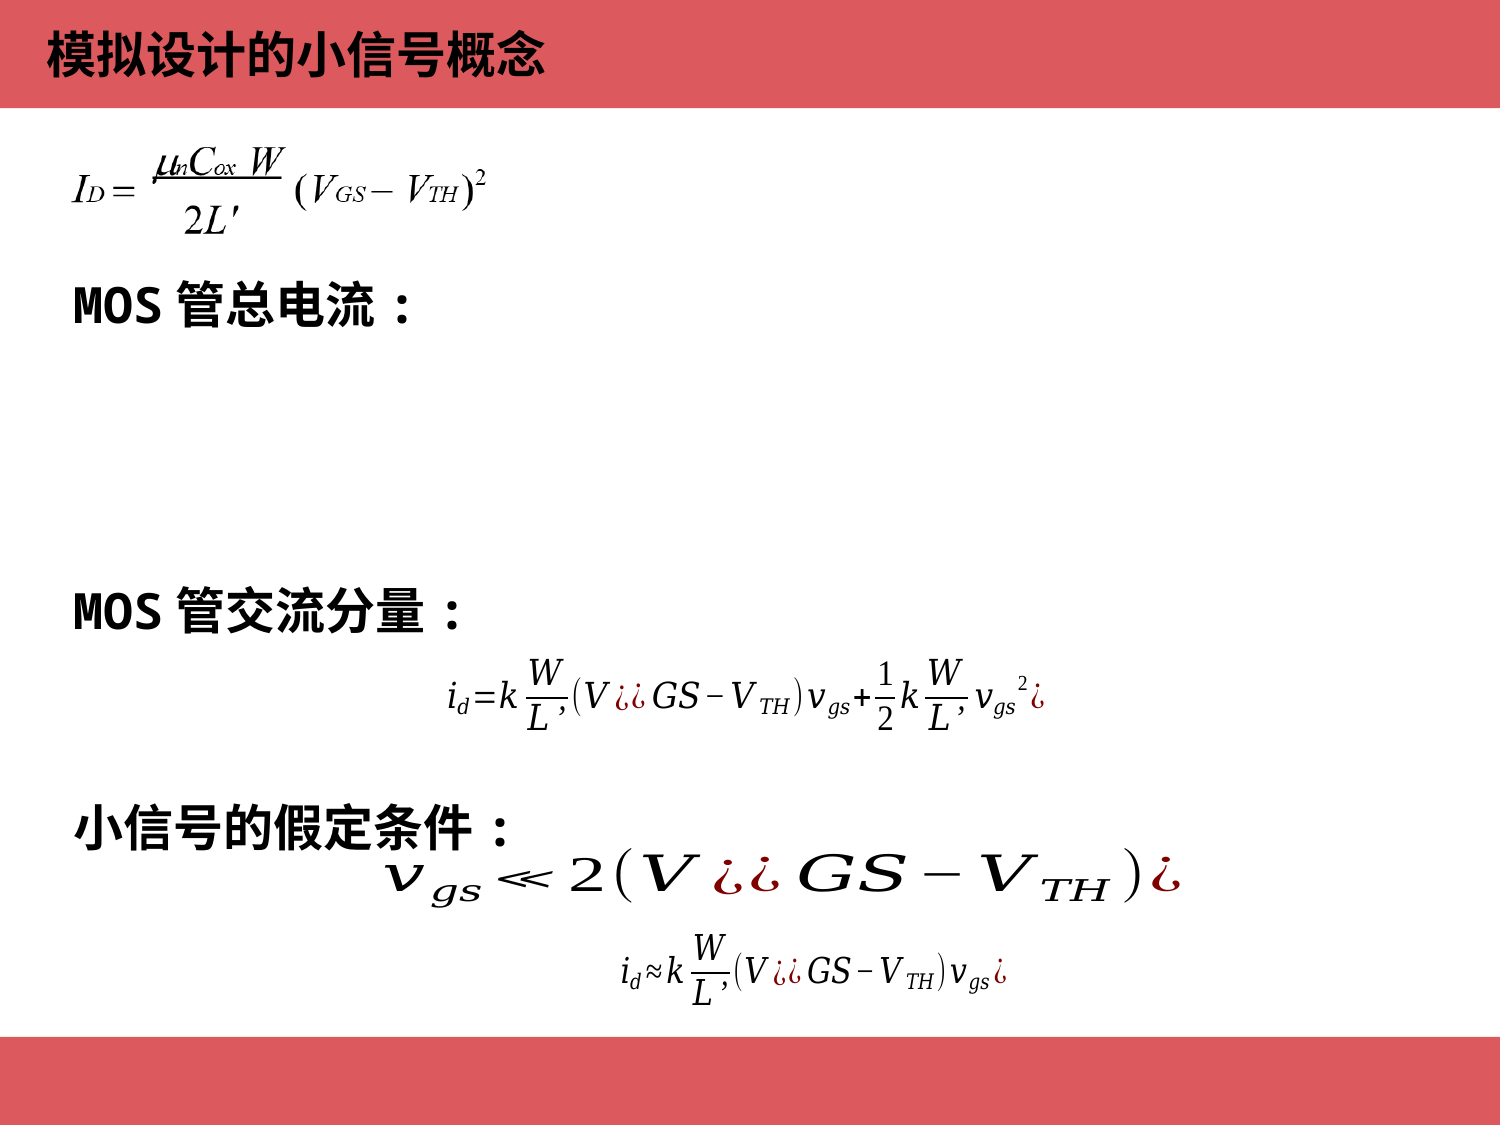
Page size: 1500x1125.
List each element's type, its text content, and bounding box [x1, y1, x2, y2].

text_box MOS管交流分量: [71, 579, 453, 640]
text_box [0, 1036, 1500, 1125]
text_box 模拟设计的小信号概念 [31, 16, 750, 91]
text_box MOS管总电流: [71, 273, 414, 334]
picture [47, 119, 501, 268]
text_box 小信号的假定条件: [71, 796, 584, 857]
text_box [0, 0, 1500, 109]
